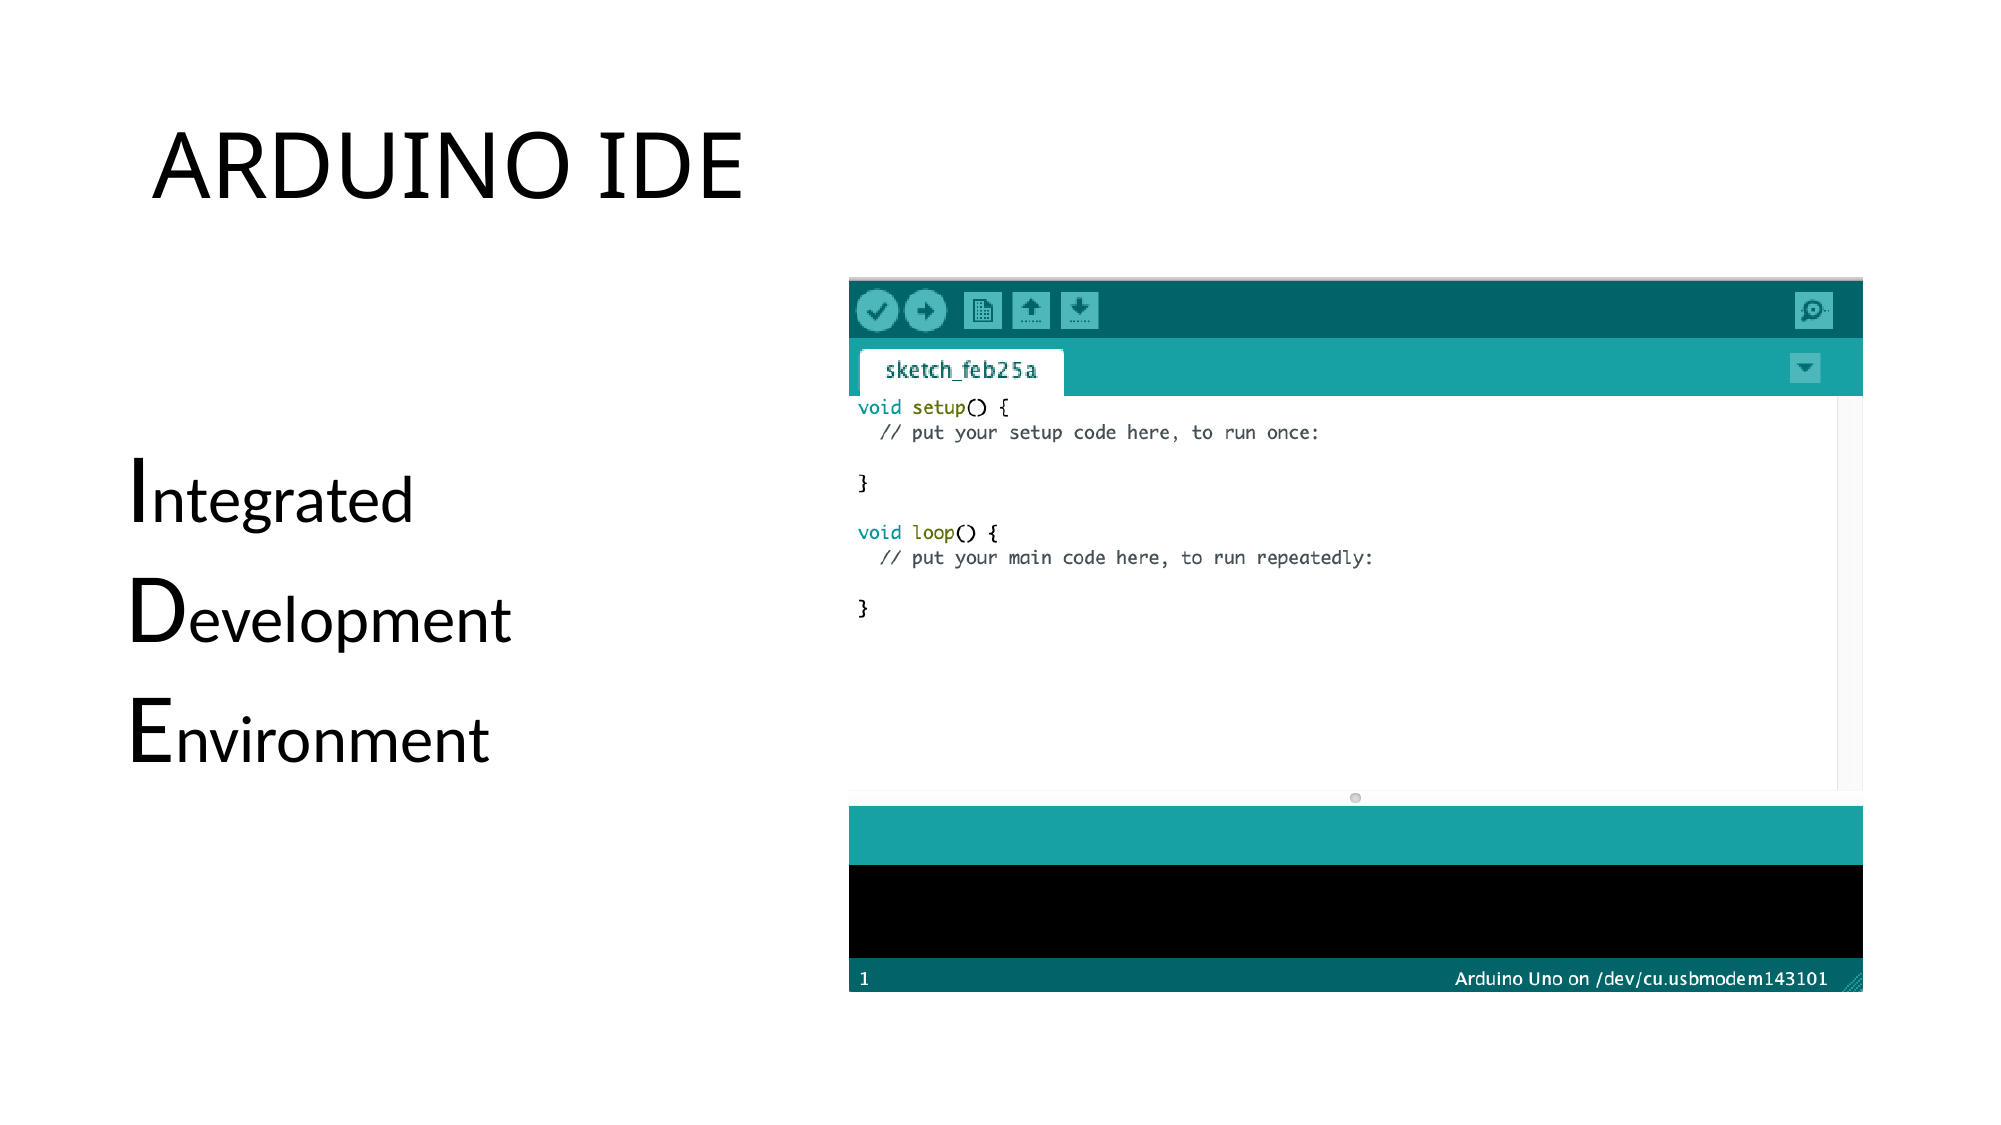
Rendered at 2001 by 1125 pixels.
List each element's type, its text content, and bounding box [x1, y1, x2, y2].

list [849, 277, 1863, 992]
text_box Integrated Development Environment [111, 415, 543, 790]
title ARDUINO IDE [137, 59, 1863, 278]
